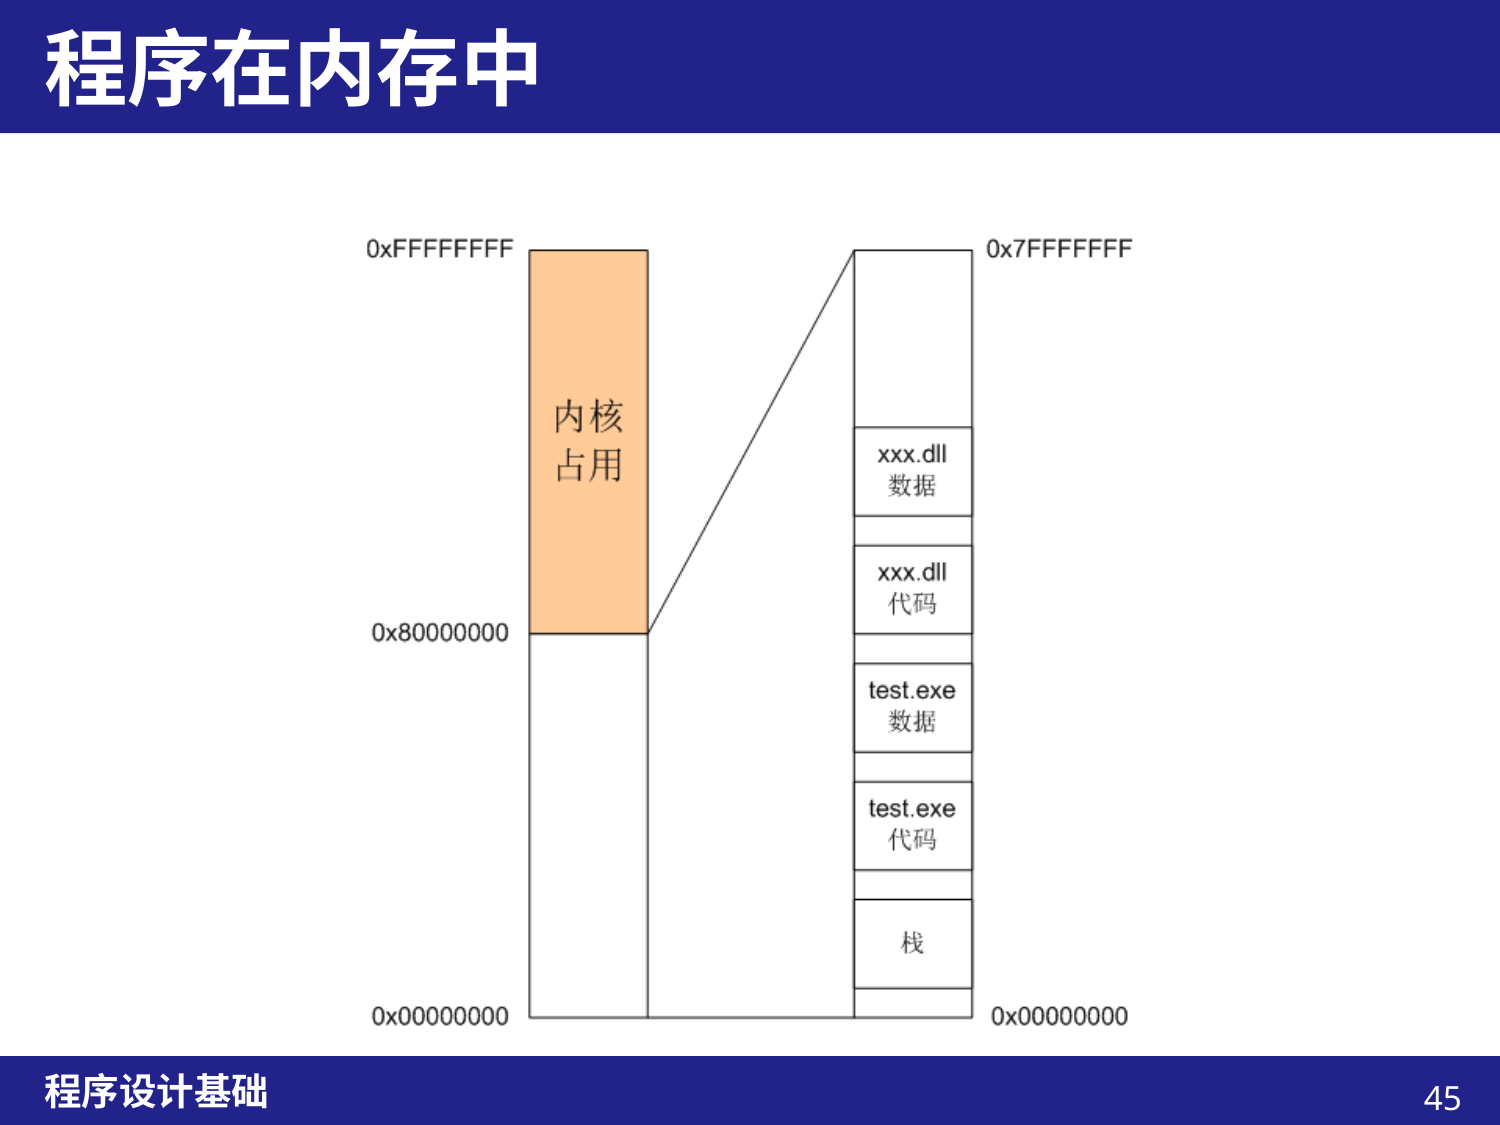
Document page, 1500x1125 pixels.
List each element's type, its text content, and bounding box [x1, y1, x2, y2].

title 程序在内存中 [29, 0, 1469, 134]
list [366, 230, 1134, 1032]
